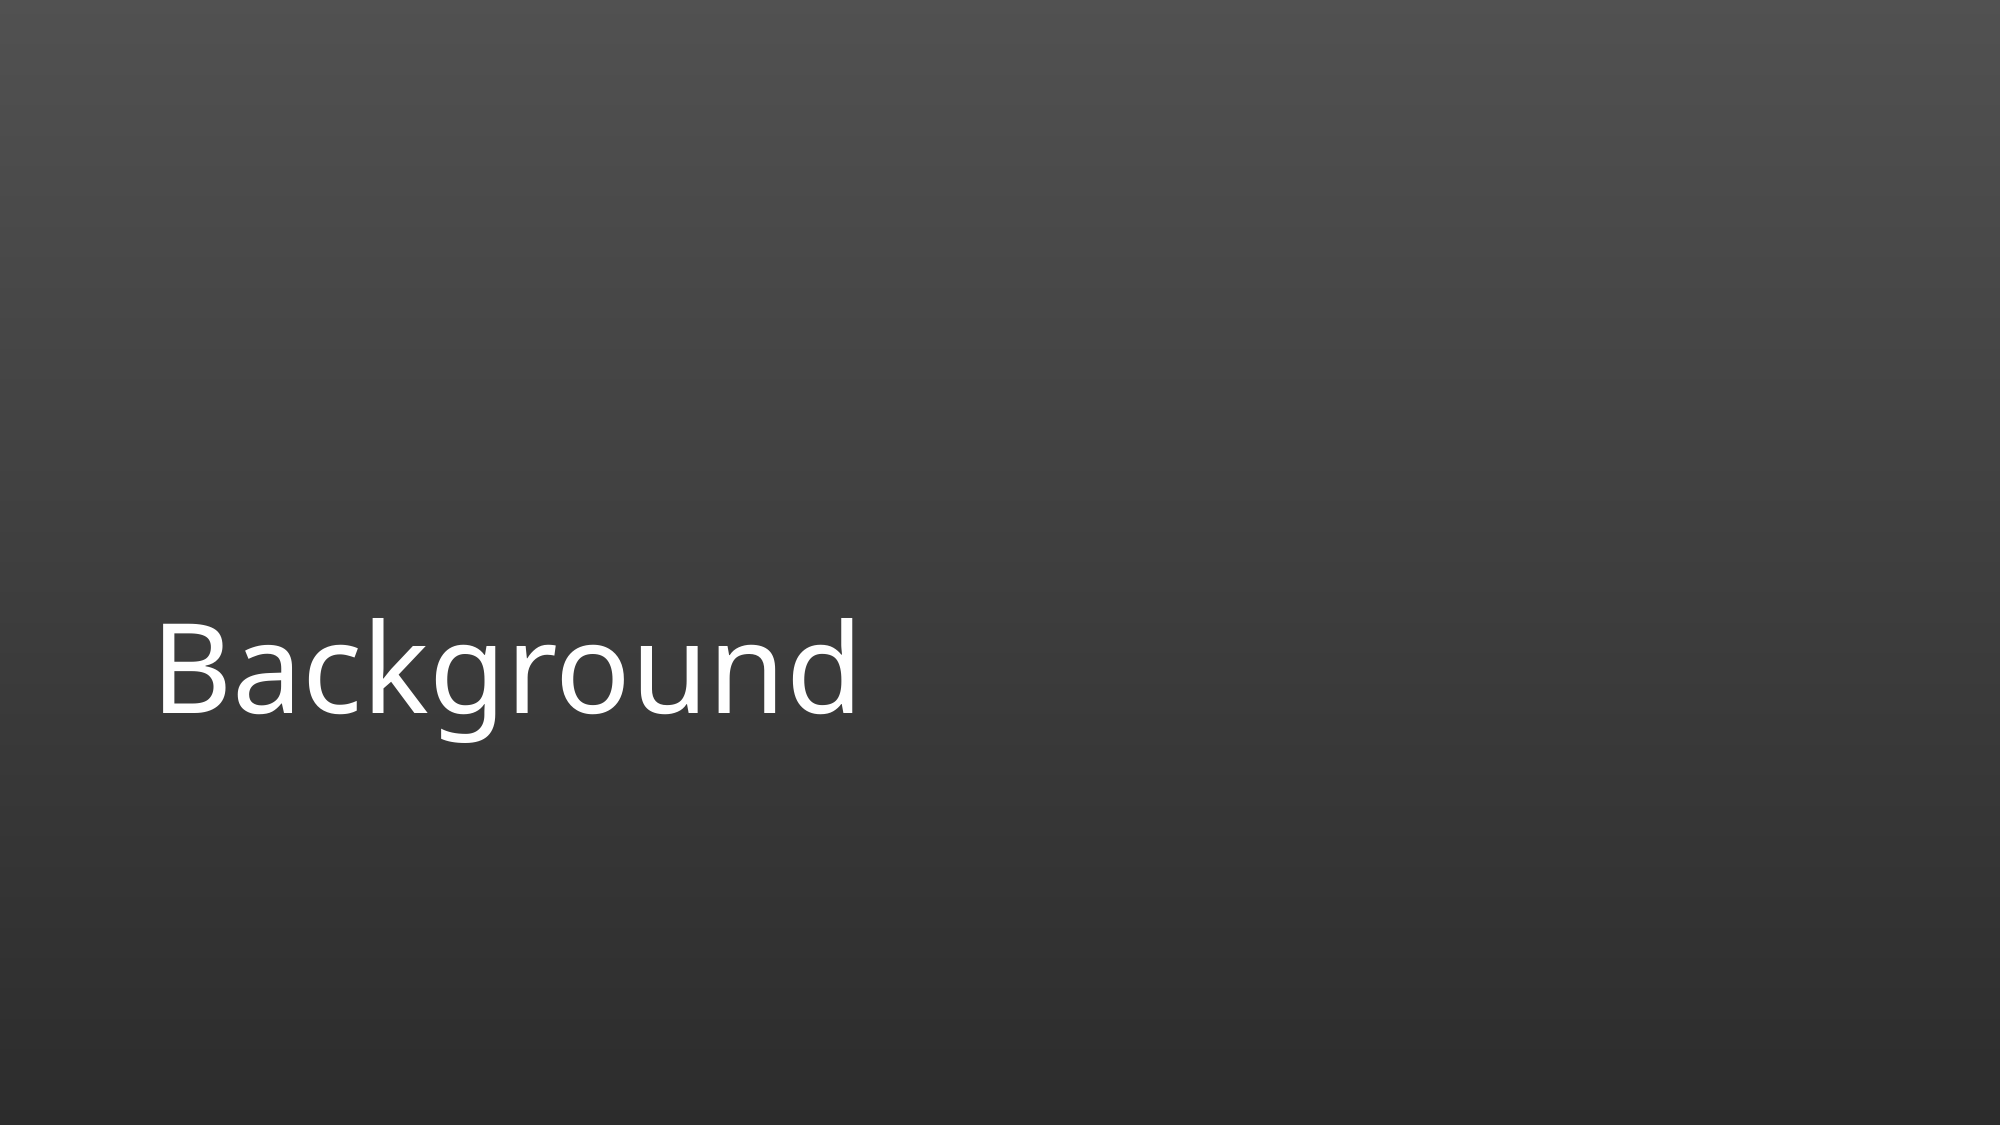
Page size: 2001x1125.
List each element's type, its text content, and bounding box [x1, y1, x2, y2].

title Background [136, 280, 1862, 749]
